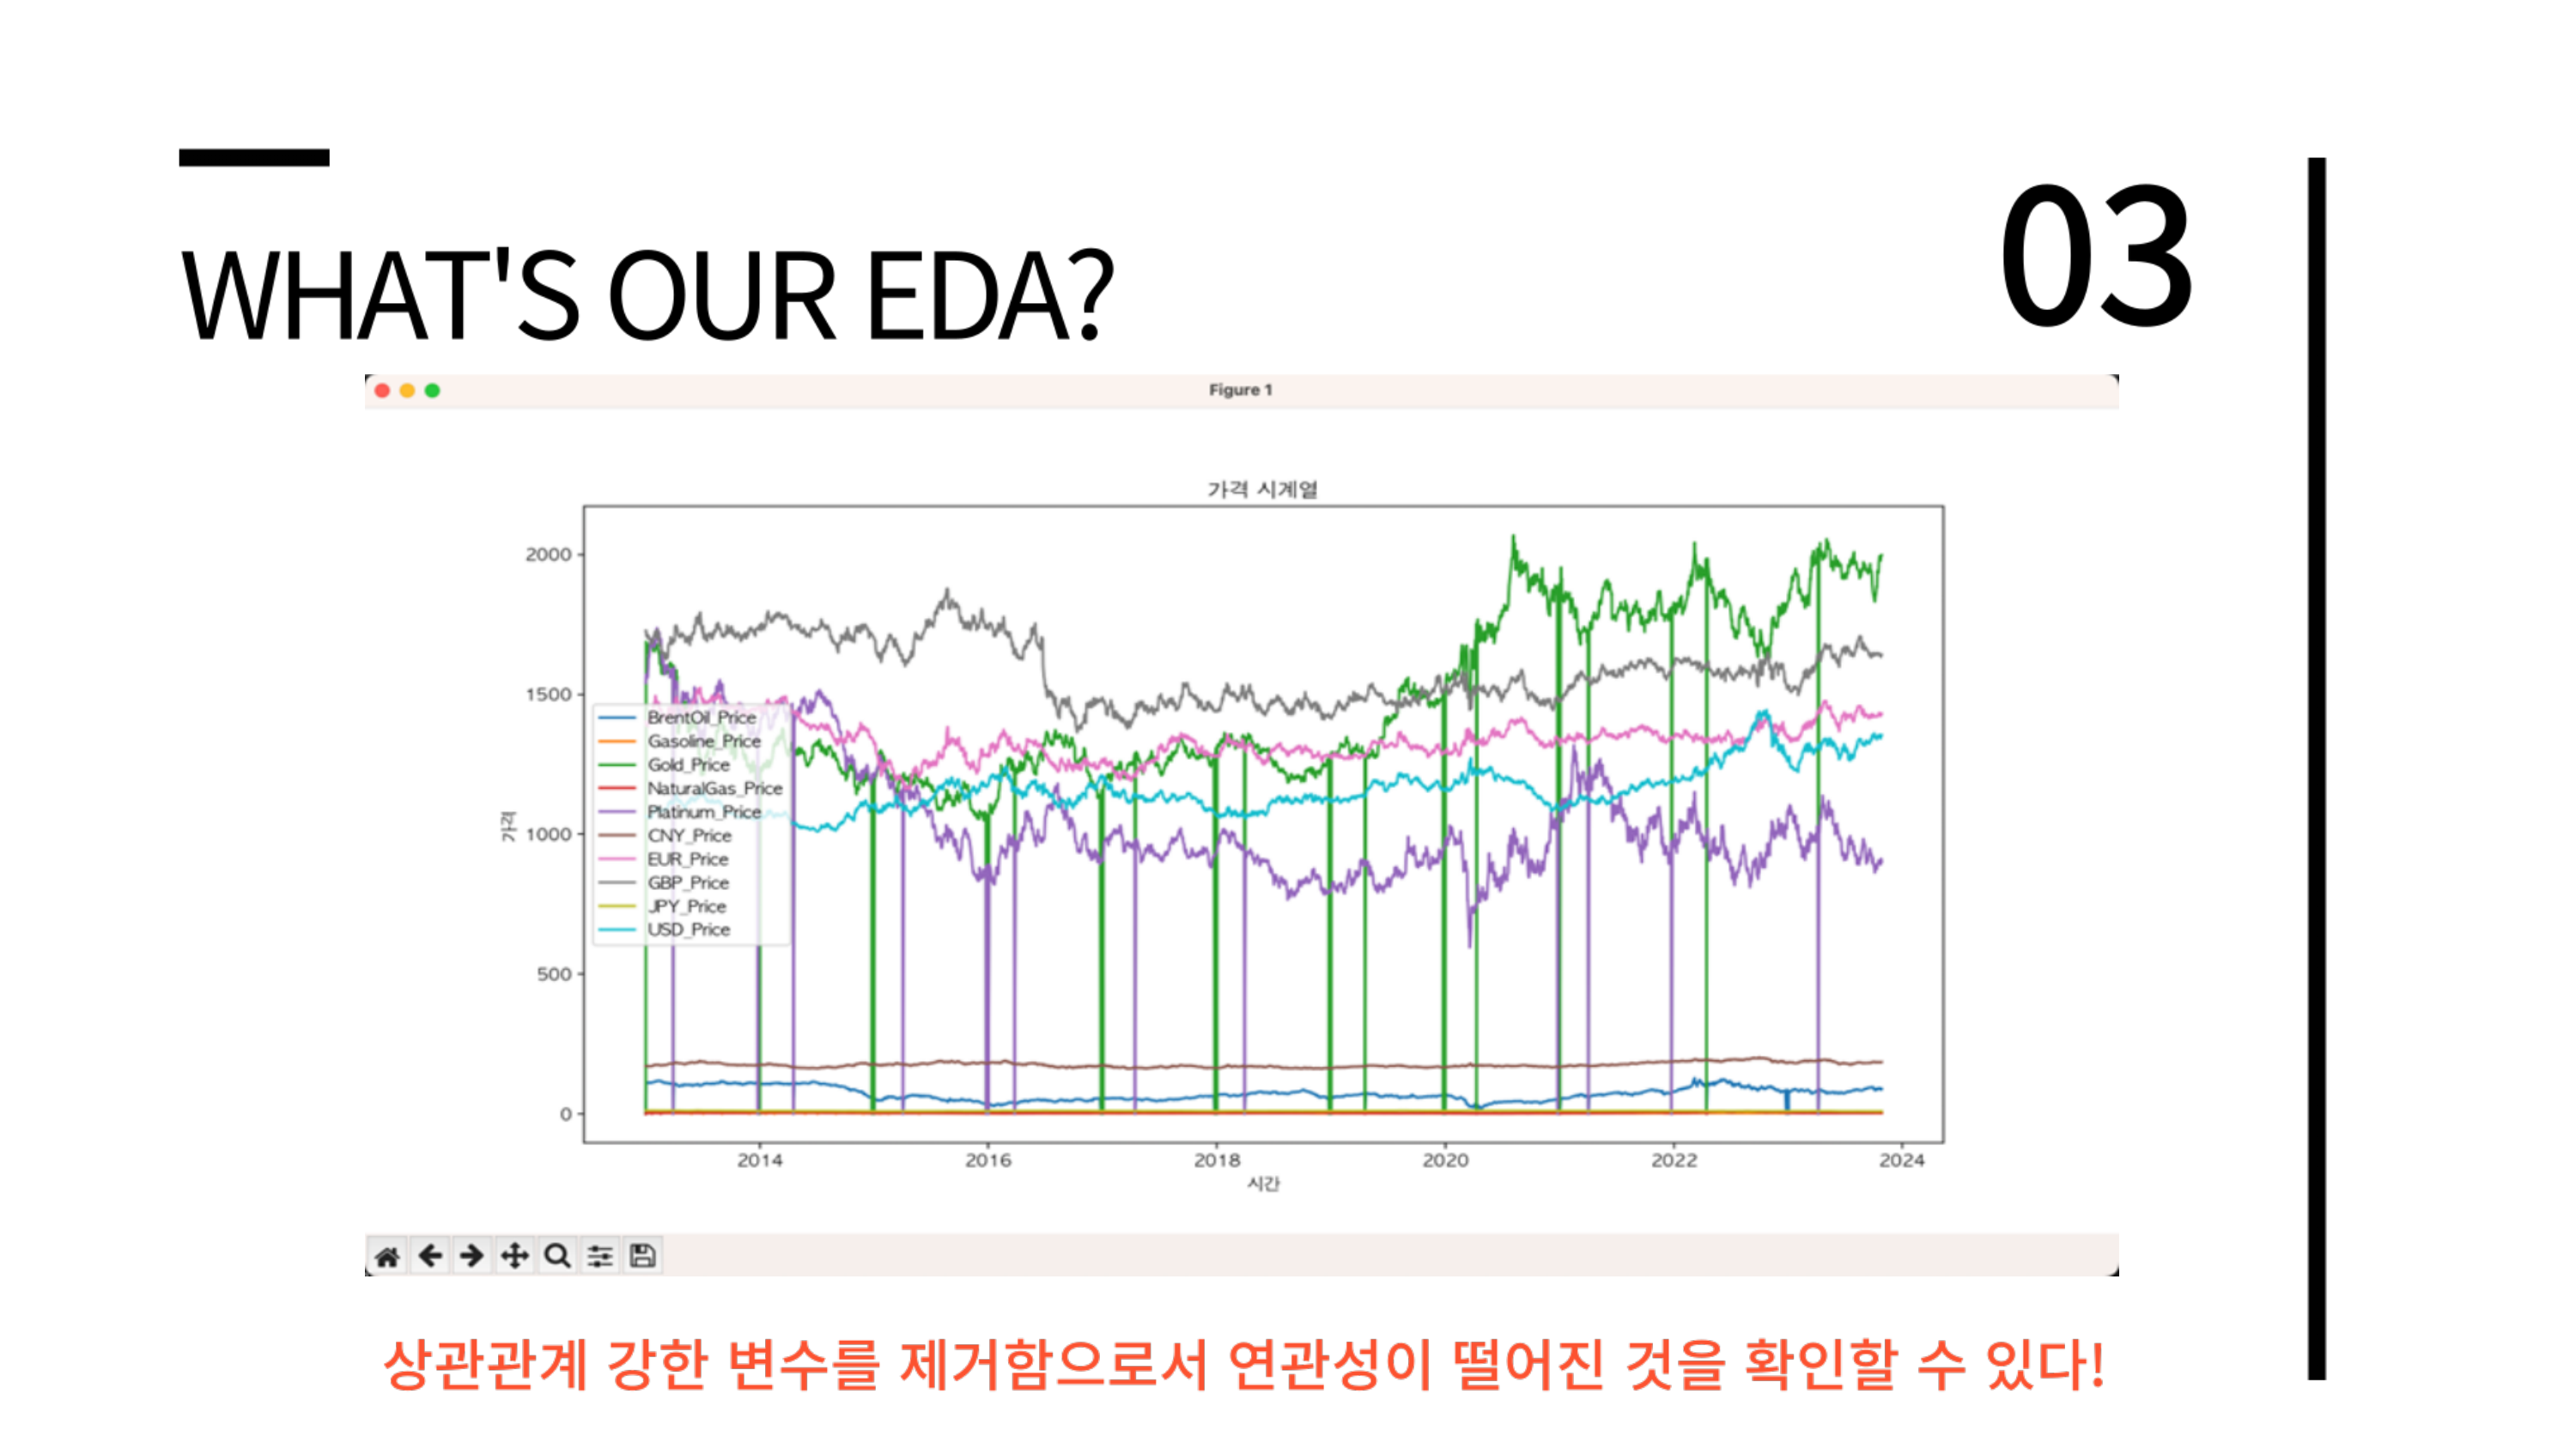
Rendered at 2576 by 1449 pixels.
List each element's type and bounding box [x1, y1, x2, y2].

text_box [179, 122, 330, 164]
text_box [2123, 733, 2576, 804]
picture [328, 1303, 2182, 1449]
picture [139, 165, 1248, 491]
picture [2282, 804, 2351, 1379]
text_box [365, 374, 2119, 1276]
picture [1732, 0, 2482, 733]
